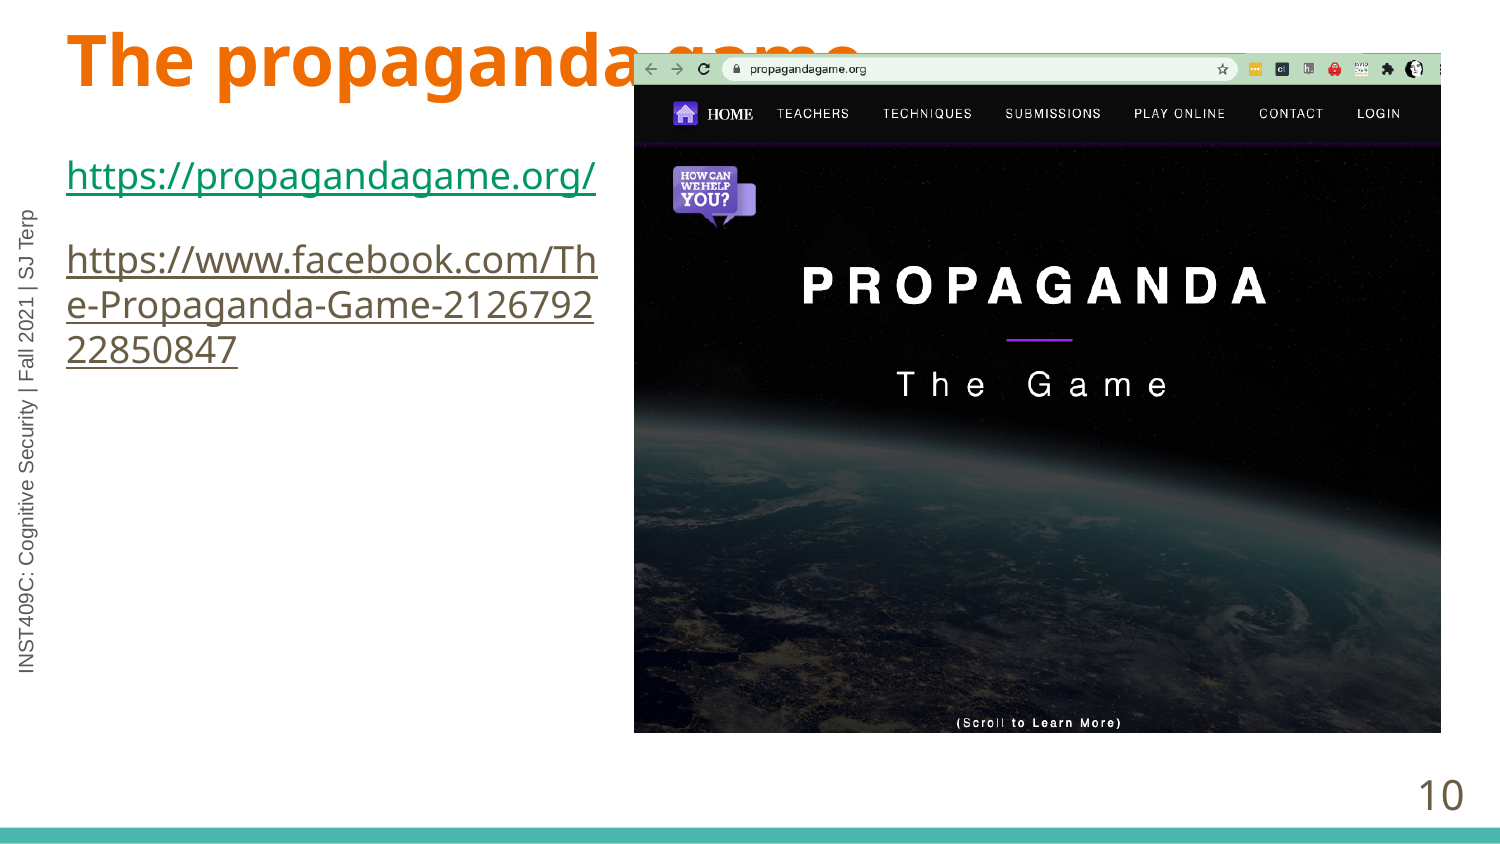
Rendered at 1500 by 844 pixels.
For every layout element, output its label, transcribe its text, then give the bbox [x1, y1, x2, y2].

title The propaganda game [51, 0, 1449, 116]
slide_number ‹#› [1389, 764, 1480, 830]
picture [634, 53, 1441, 733]
list https://propagandagame.org/ https://www.facebook.com/The-Propaganda-Game-212679222850847 [51, 129, 619, 750]
